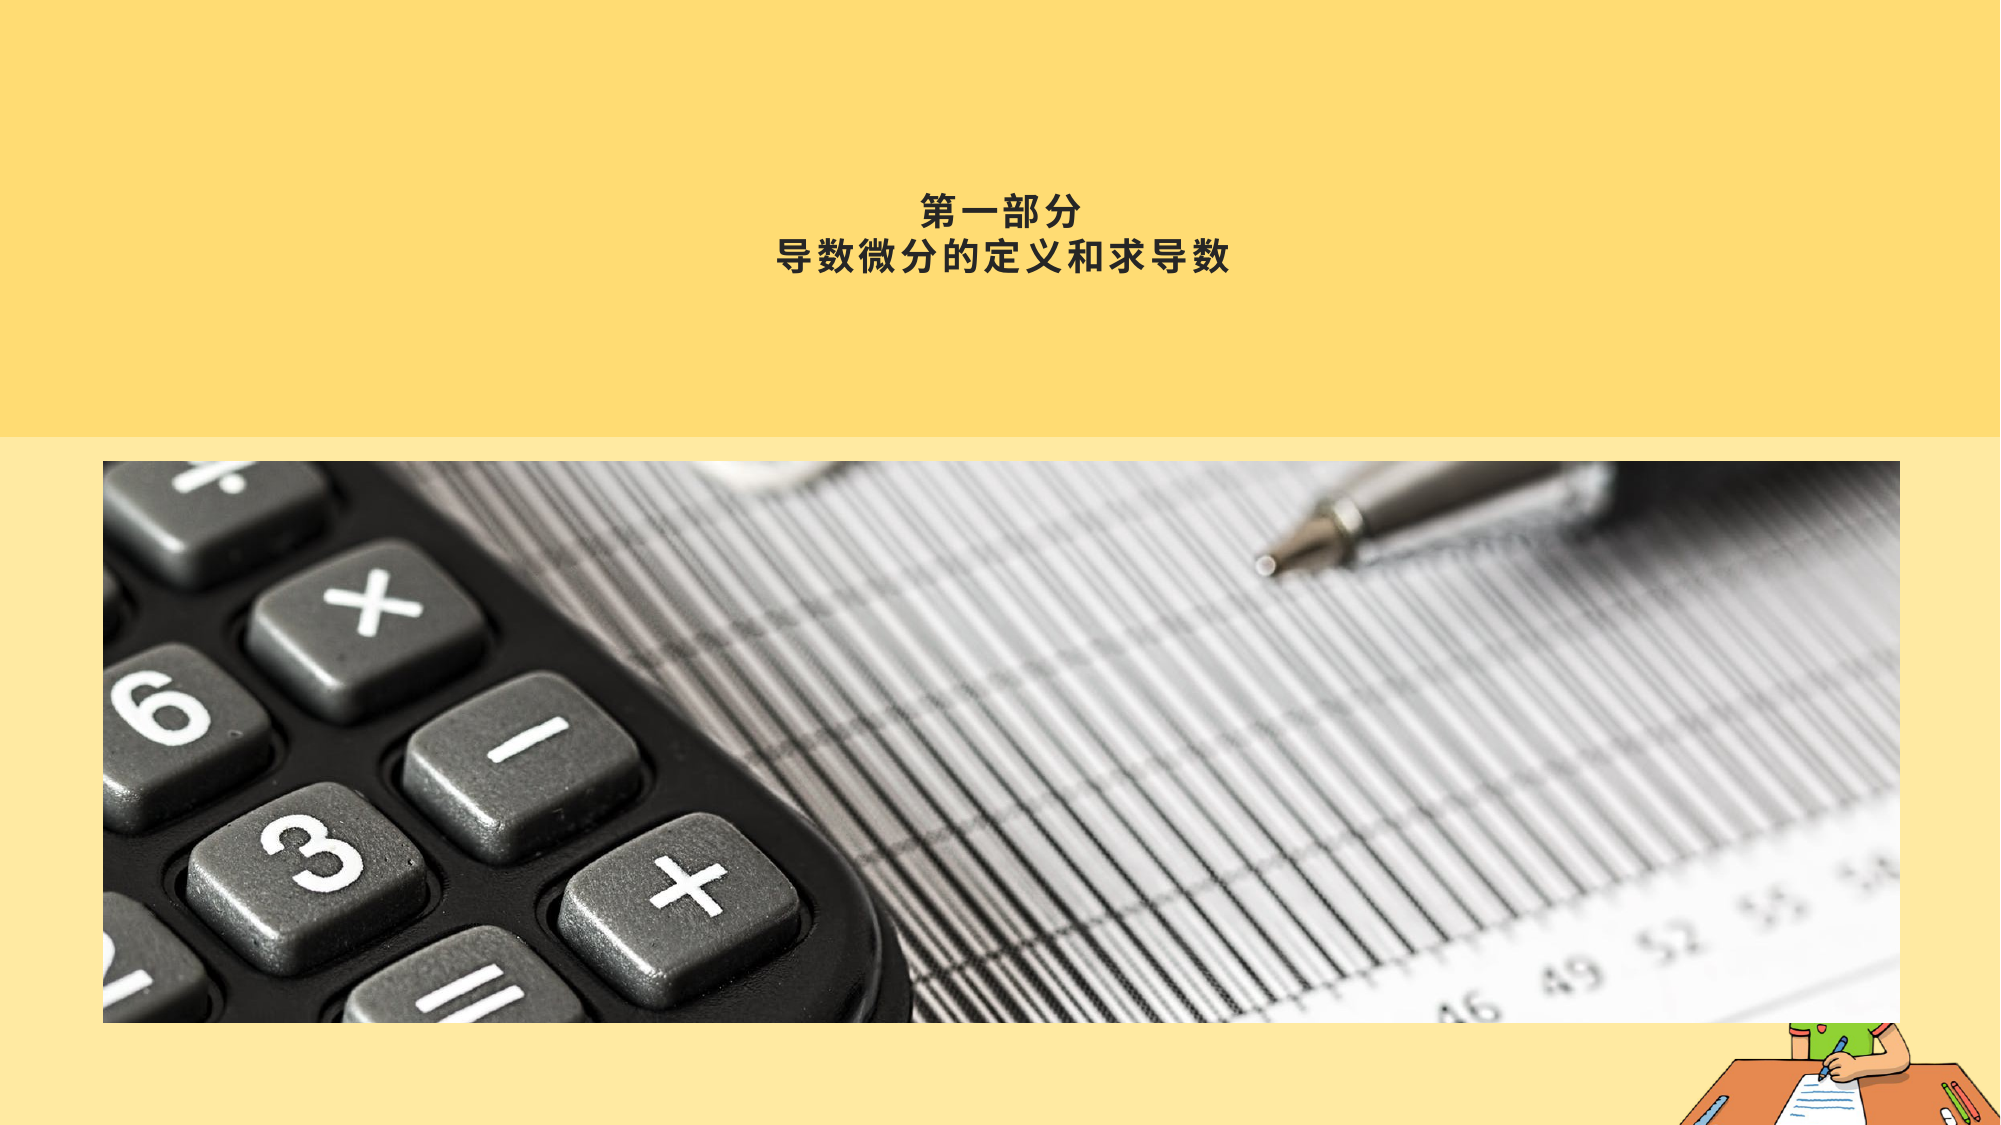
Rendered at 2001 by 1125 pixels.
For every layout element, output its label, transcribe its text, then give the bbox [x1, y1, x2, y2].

picture [1676, 873, 2001, 1125]
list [100, 461, 1900, 1023]
title 第一部分 导数微分的定义和求导数 [100, 182, 1902, 285]
